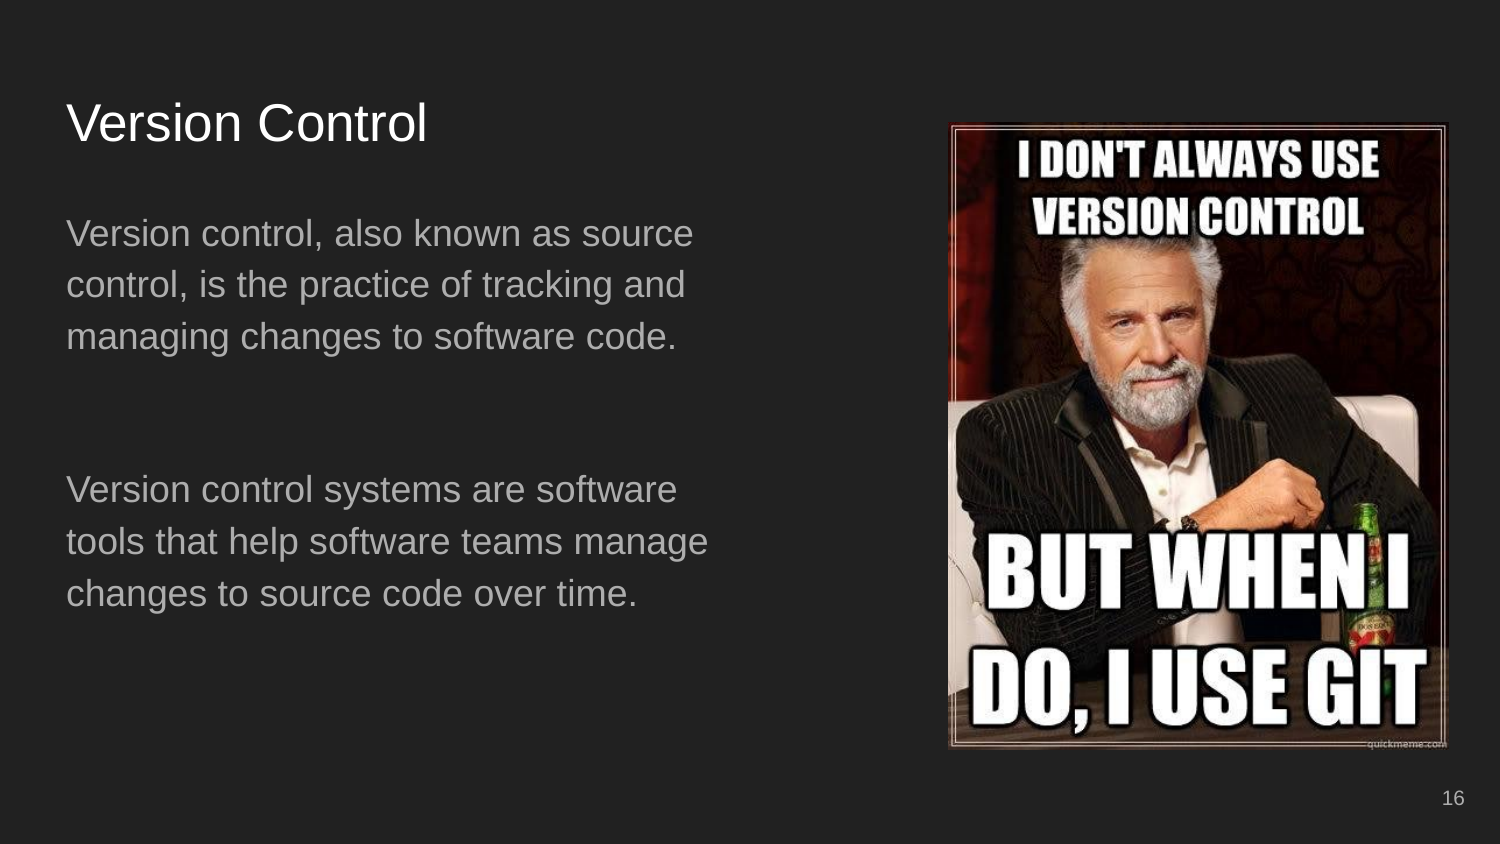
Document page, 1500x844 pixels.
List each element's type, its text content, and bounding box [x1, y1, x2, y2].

slide_number ‹#› [1389, 764, 1480, 830]
list Version control, also known as source control, is the practice of tracking and managing changes to software code. Version control systems are software tools that help software teams manage changes to source code over time. [51, 186, 738, 750]
title Version Control [51, 72, 1449, 167]
picture [948, 122, 1450, 750]
